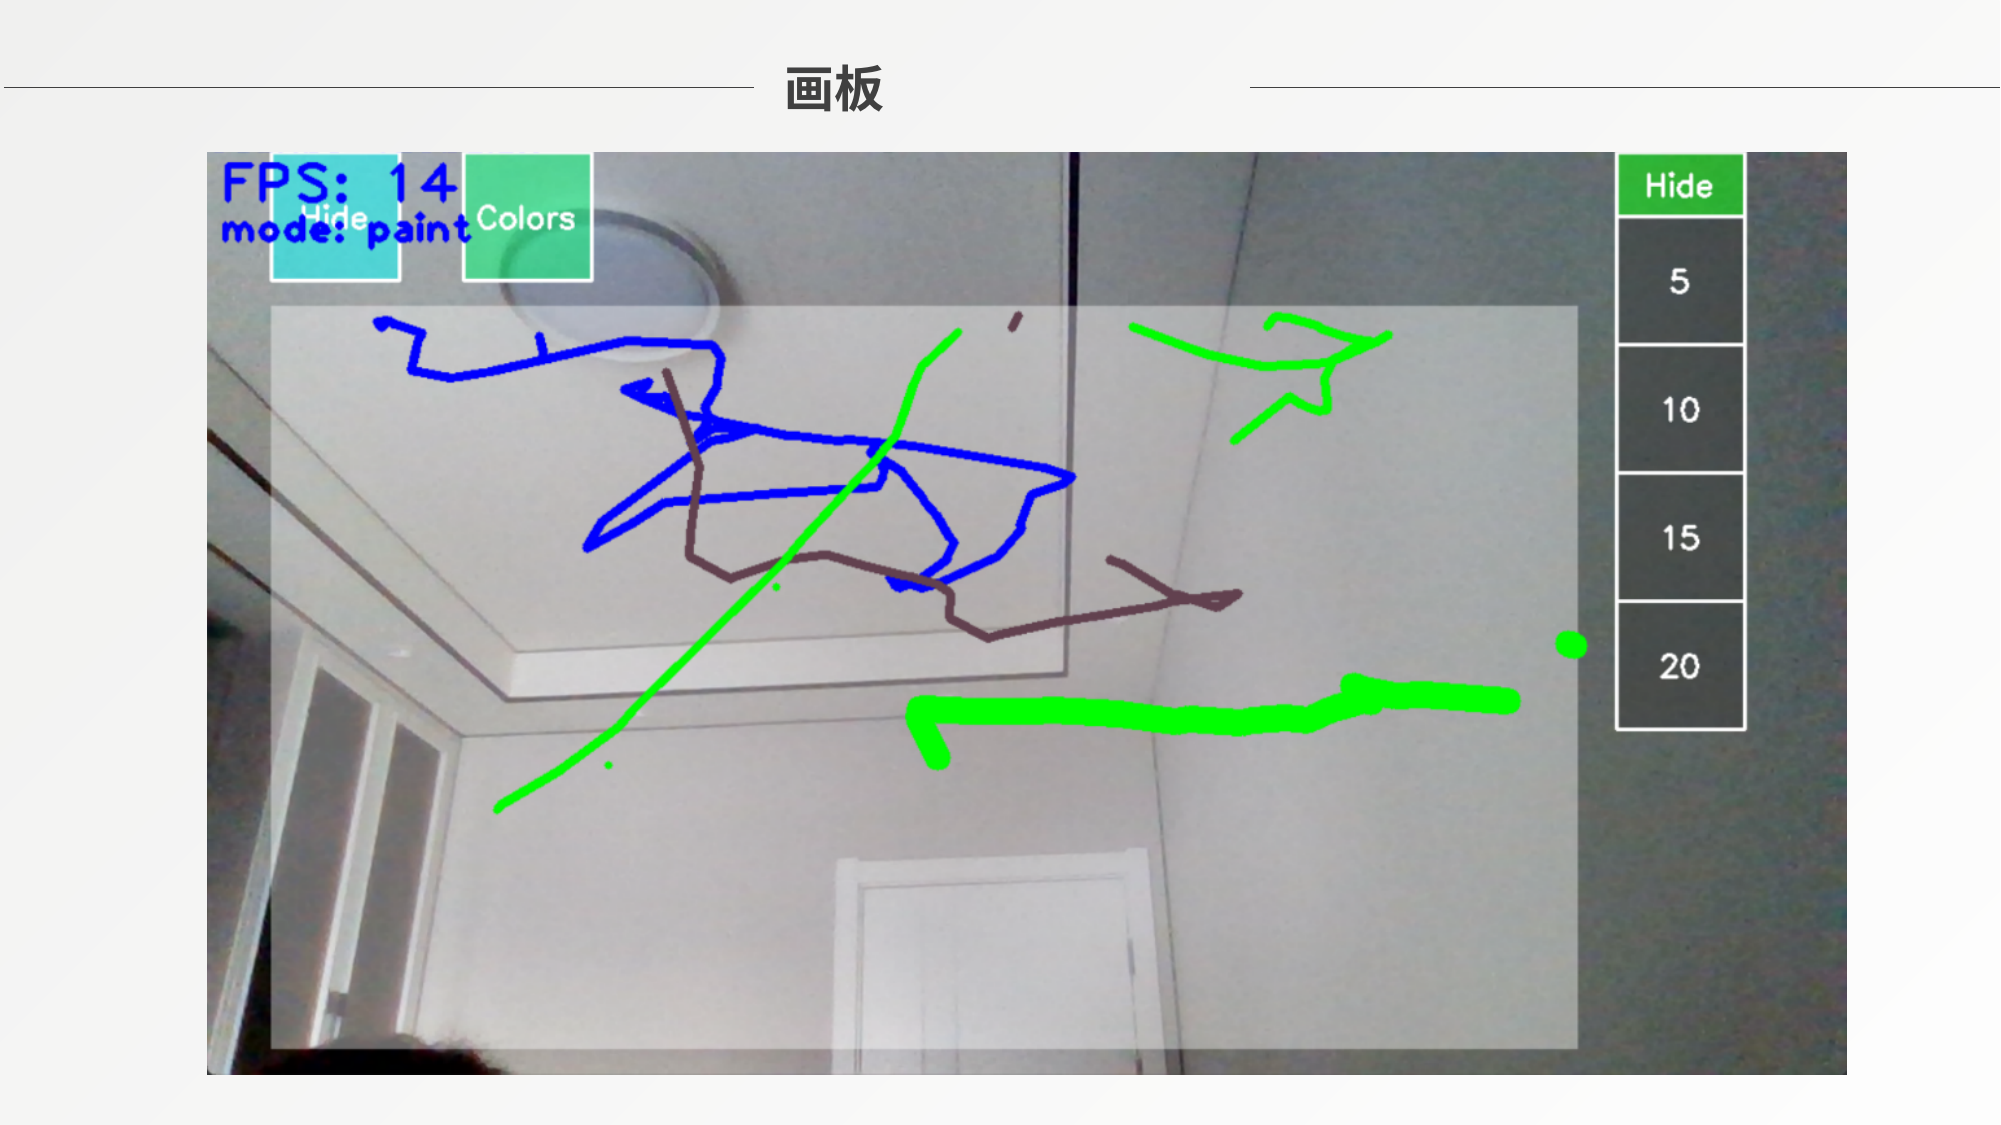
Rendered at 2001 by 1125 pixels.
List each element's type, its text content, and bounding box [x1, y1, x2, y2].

picture [207, 152, 1847, 1075]
text_box 画板 [769, 49, 1247, 125]
